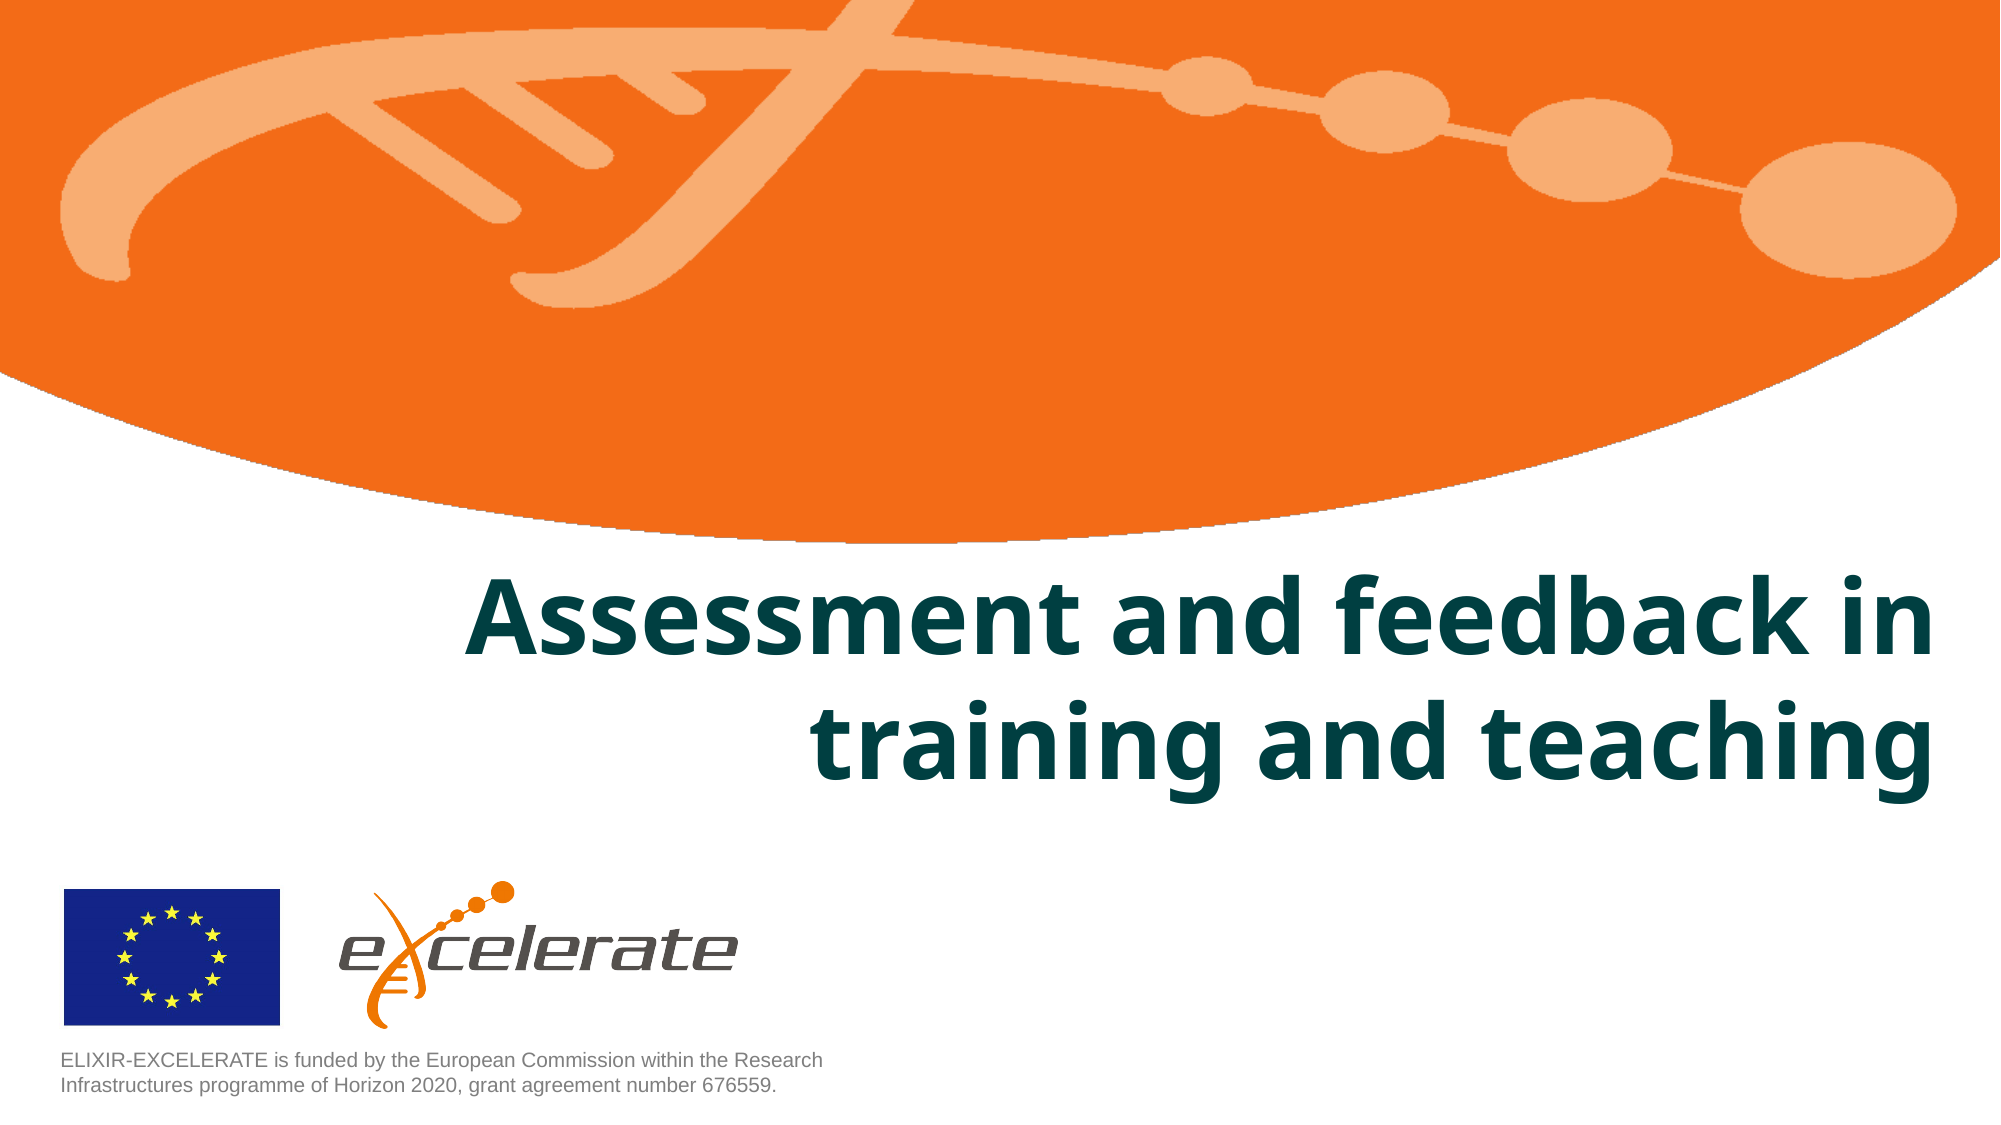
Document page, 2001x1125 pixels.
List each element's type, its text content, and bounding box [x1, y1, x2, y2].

picture [0, 0, 2000, 1029]
title Assessment and feedback in training and teaching [238, 550, 1939, 808]
